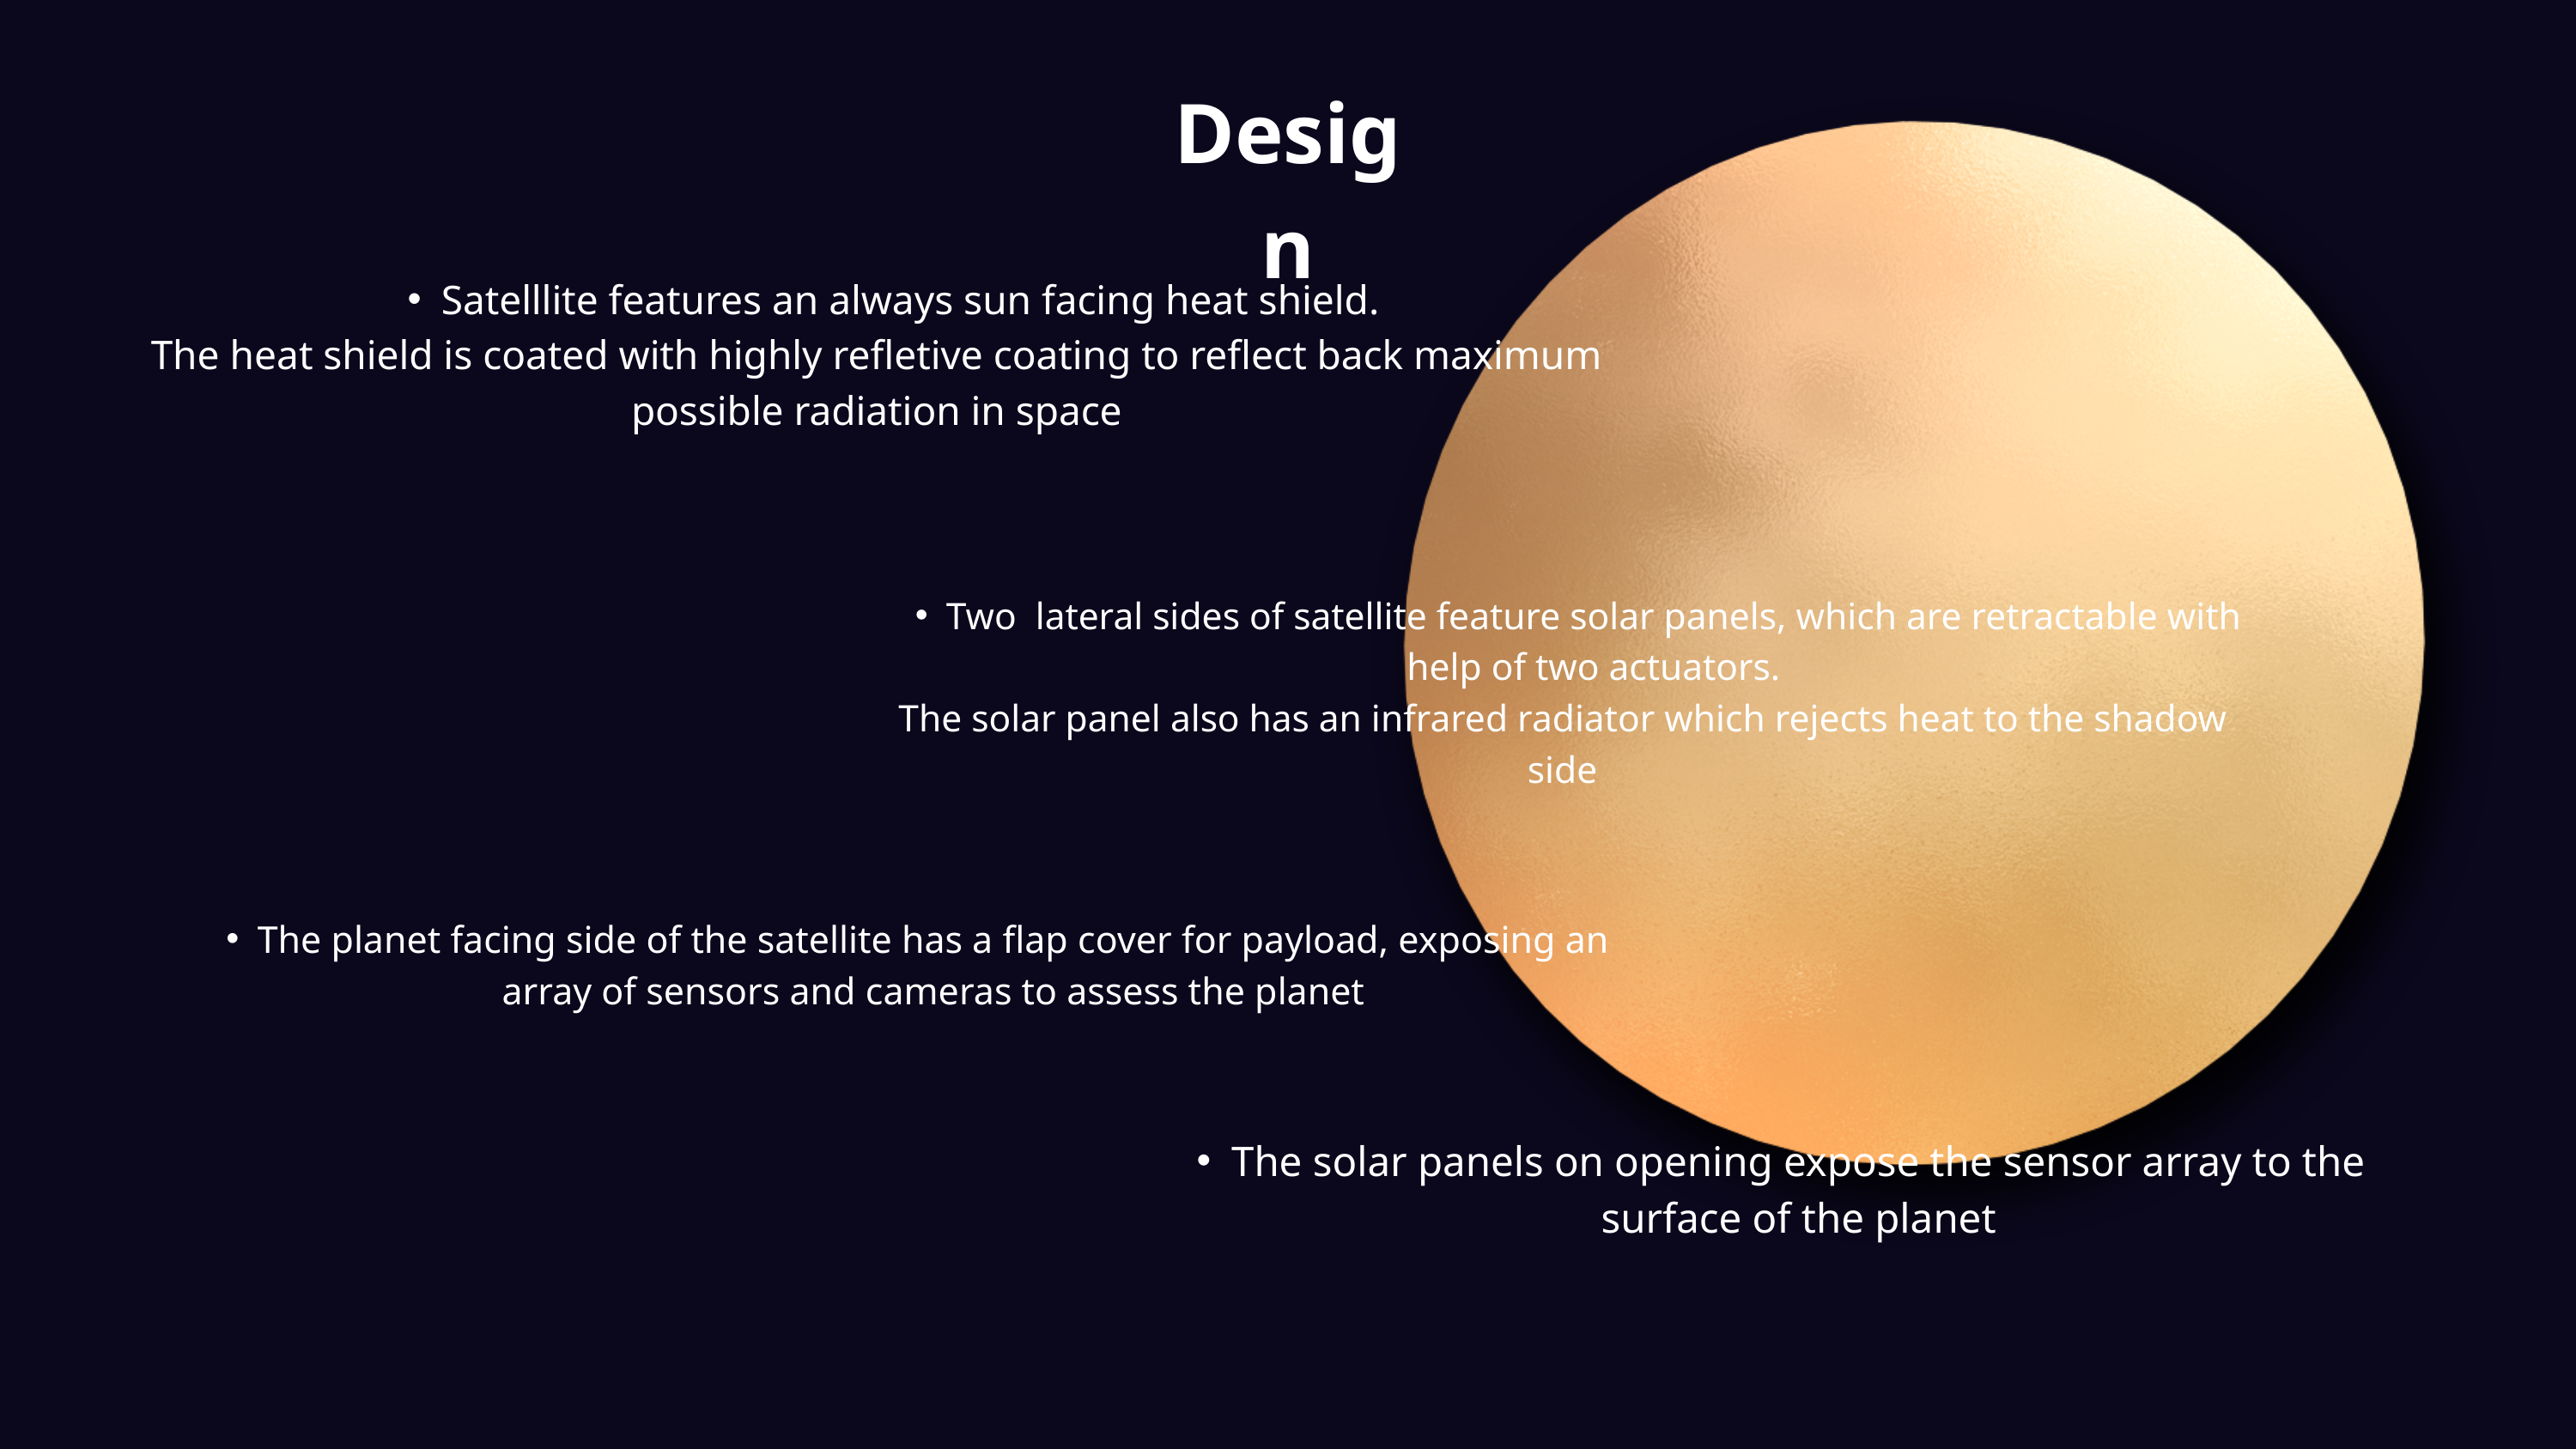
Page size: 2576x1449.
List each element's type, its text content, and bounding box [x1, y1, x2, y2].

text_box The solar panels on opening expose the sensor array to the surface of the planet [1097, 1127, 2432, 1242]
text_box Design [1157, 64, 1419, 266]
text_box Two lateral sides of satellite feature solar panels, which are retractable with help of two actuators. The solar panel also has an infrared radiator which rejects heat to the shadow side [877, 585, 2249, 791]
text_box The planet facing side of the satellite has a flap cover for payload, exposing an array of sensors and cameras to assess the planet [144, 908, 1660, 1012]
text_box [1368, 95, 2506, 1255]
text_box Satelllite features an always sun facing heat shield. The heat shield is coated with highly refletive coating to reflect back maximum possible radiation in space [144, 266, 1609, 433]
